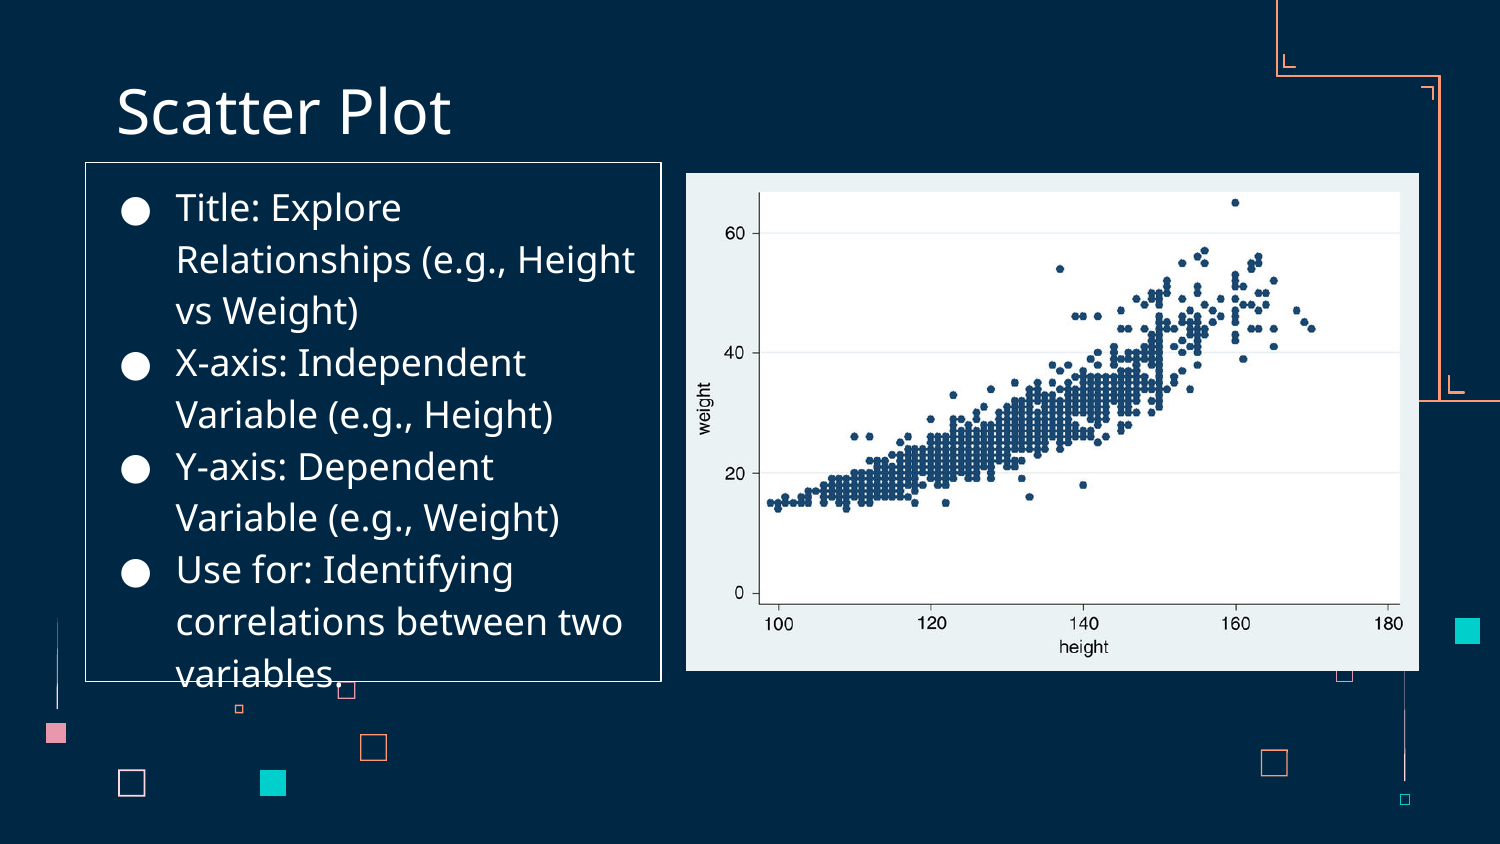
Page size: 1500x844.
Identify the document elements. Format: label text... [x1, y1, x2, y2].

picture [685, 173, 1419, 671]
list Title: Explore Relationships (e.g., Height vs Weight) X-axis: Independent Variable (e.g., Height) Y-axis: Dependent Variable (e.g., Weight) Use for: Identifying correlations between two variables. [85, 162, 662, 682]
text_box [1260, 0, 1500, 402]
title Scatter Plot [101, 67, 543, 163]
